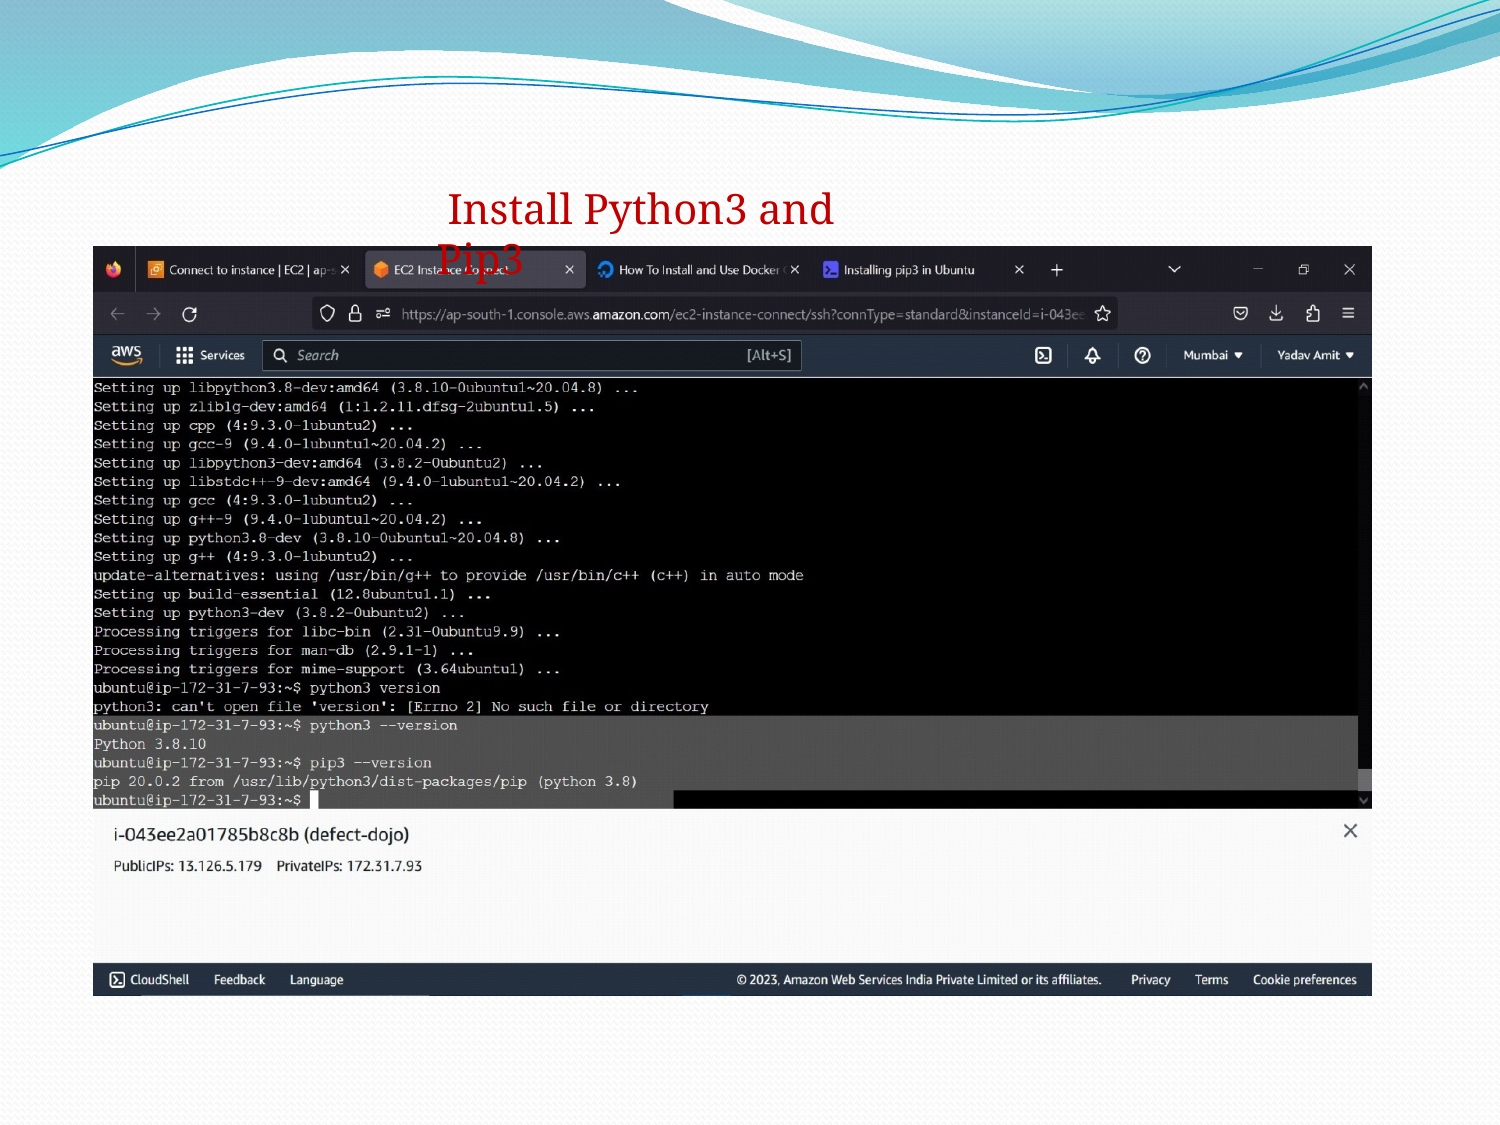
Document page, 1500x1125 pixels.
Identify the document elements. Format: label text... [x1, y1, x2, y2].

picture [93, 245, 1372, 997]
text_box Install Python3 and Pip3 [421, 175, 926, 245]
